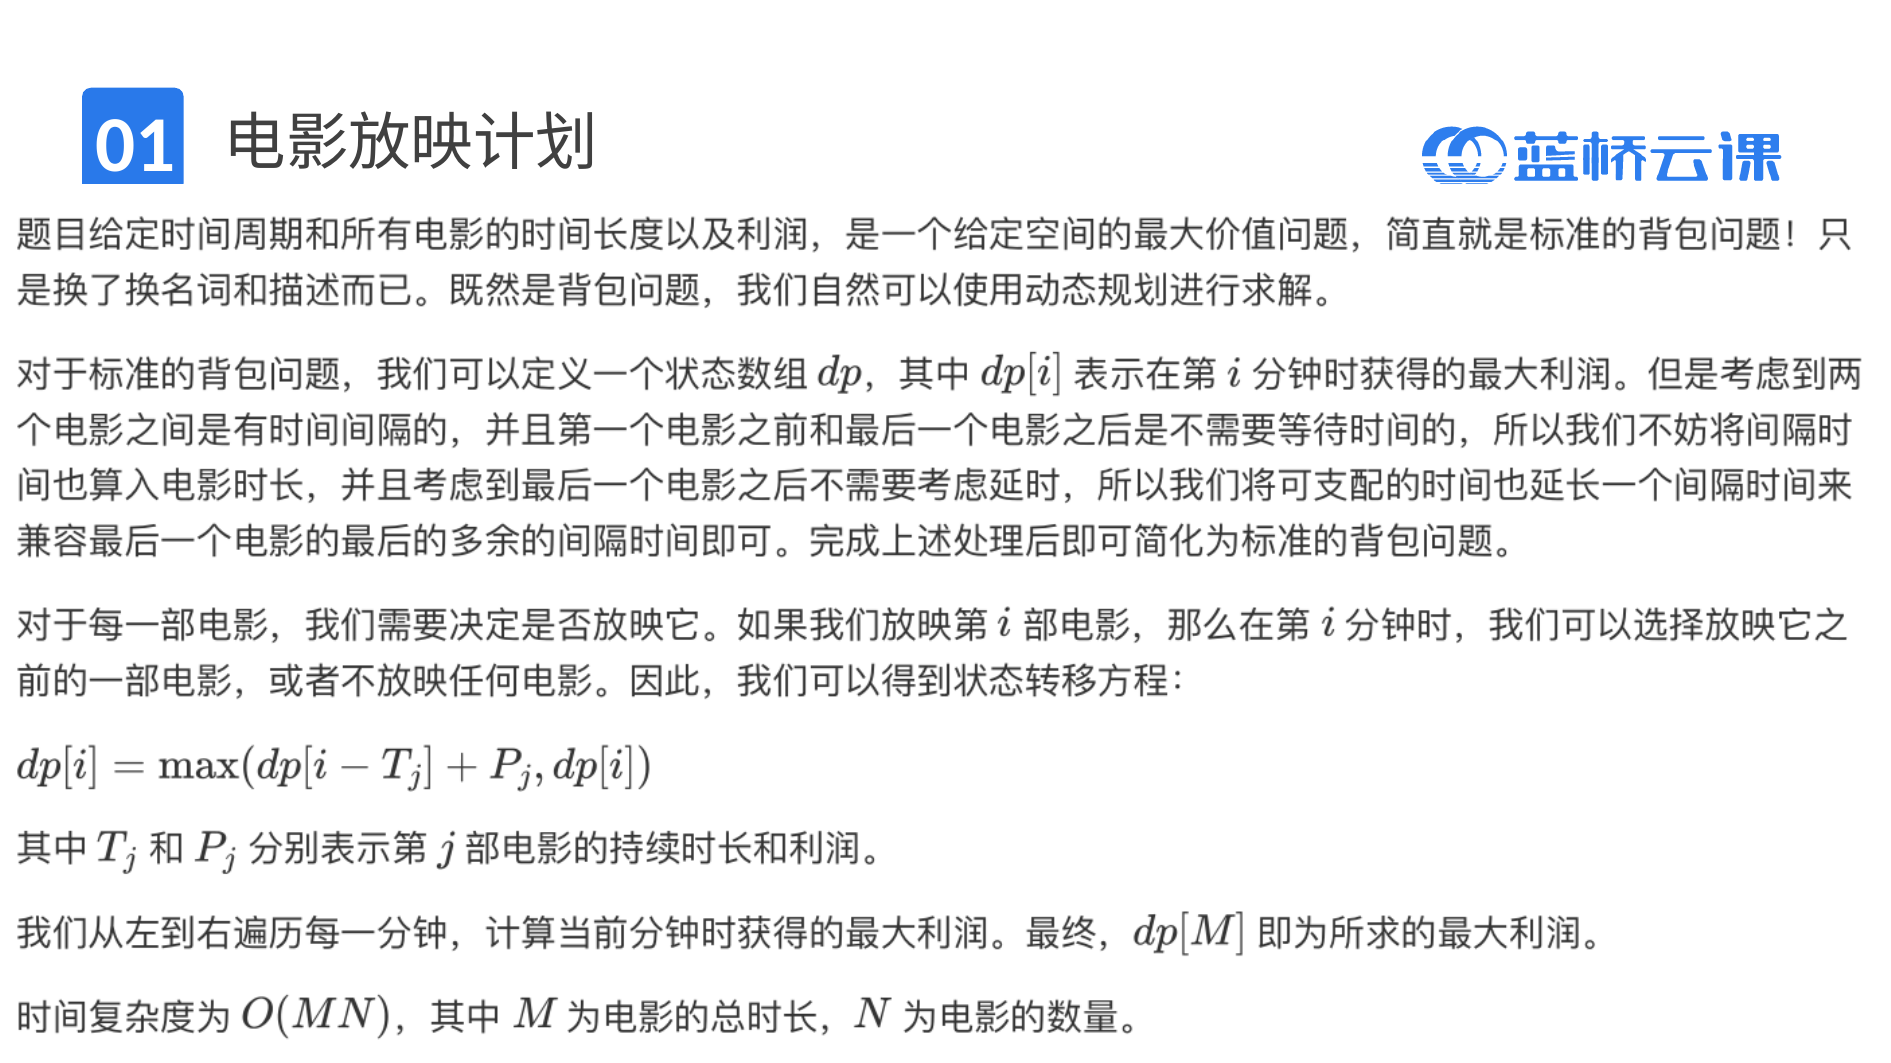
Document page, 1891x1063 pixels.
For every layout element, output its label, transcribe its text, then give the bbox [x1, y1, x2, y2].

picture [0, 107, 1891, 1057]
title 电影放映计划 [209, 80, 1320, 183]
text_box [79, 84, 192, 183]
